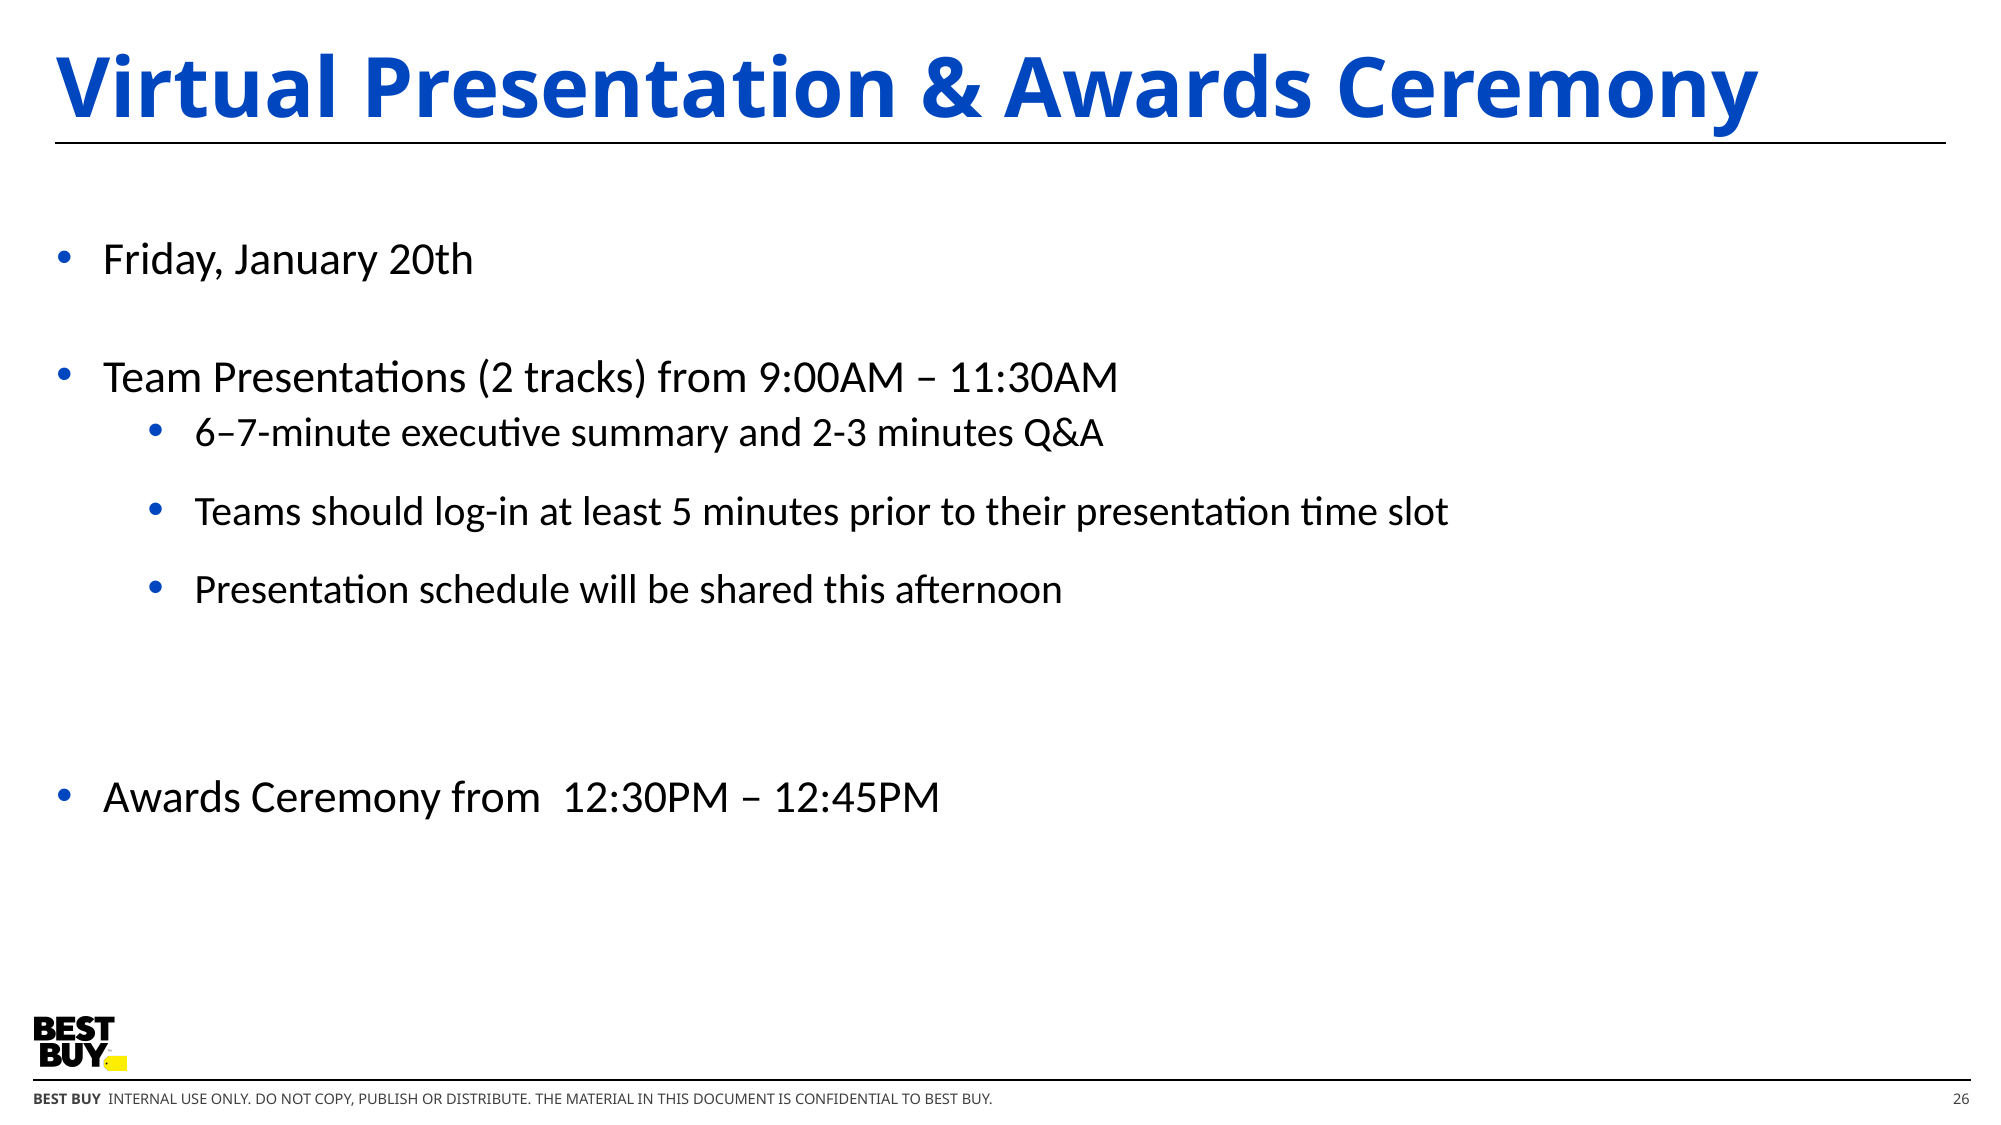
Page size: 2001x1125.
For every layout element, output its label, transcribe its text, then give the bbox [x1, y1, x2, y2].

picture [34, 1016, 127, 1071]
title Virtual Presentation & Awards Ceremony [56, 48, 1947, 140]
list Friday, January 20th Team Presentations (2 tracks) from 9:00AM – 11:30AM 6–7-minute executive summary and 2-3 minutes Q&A Teams should log-in at least 5 minutes prior to their presentation time slot Presentation schedule will be shared this afternoon Awards Ceremony from 12:30PM – 12:45PM [56, 224, 1944, 994]
slide_number 26 [1935, 1090, 1970, 1116]
